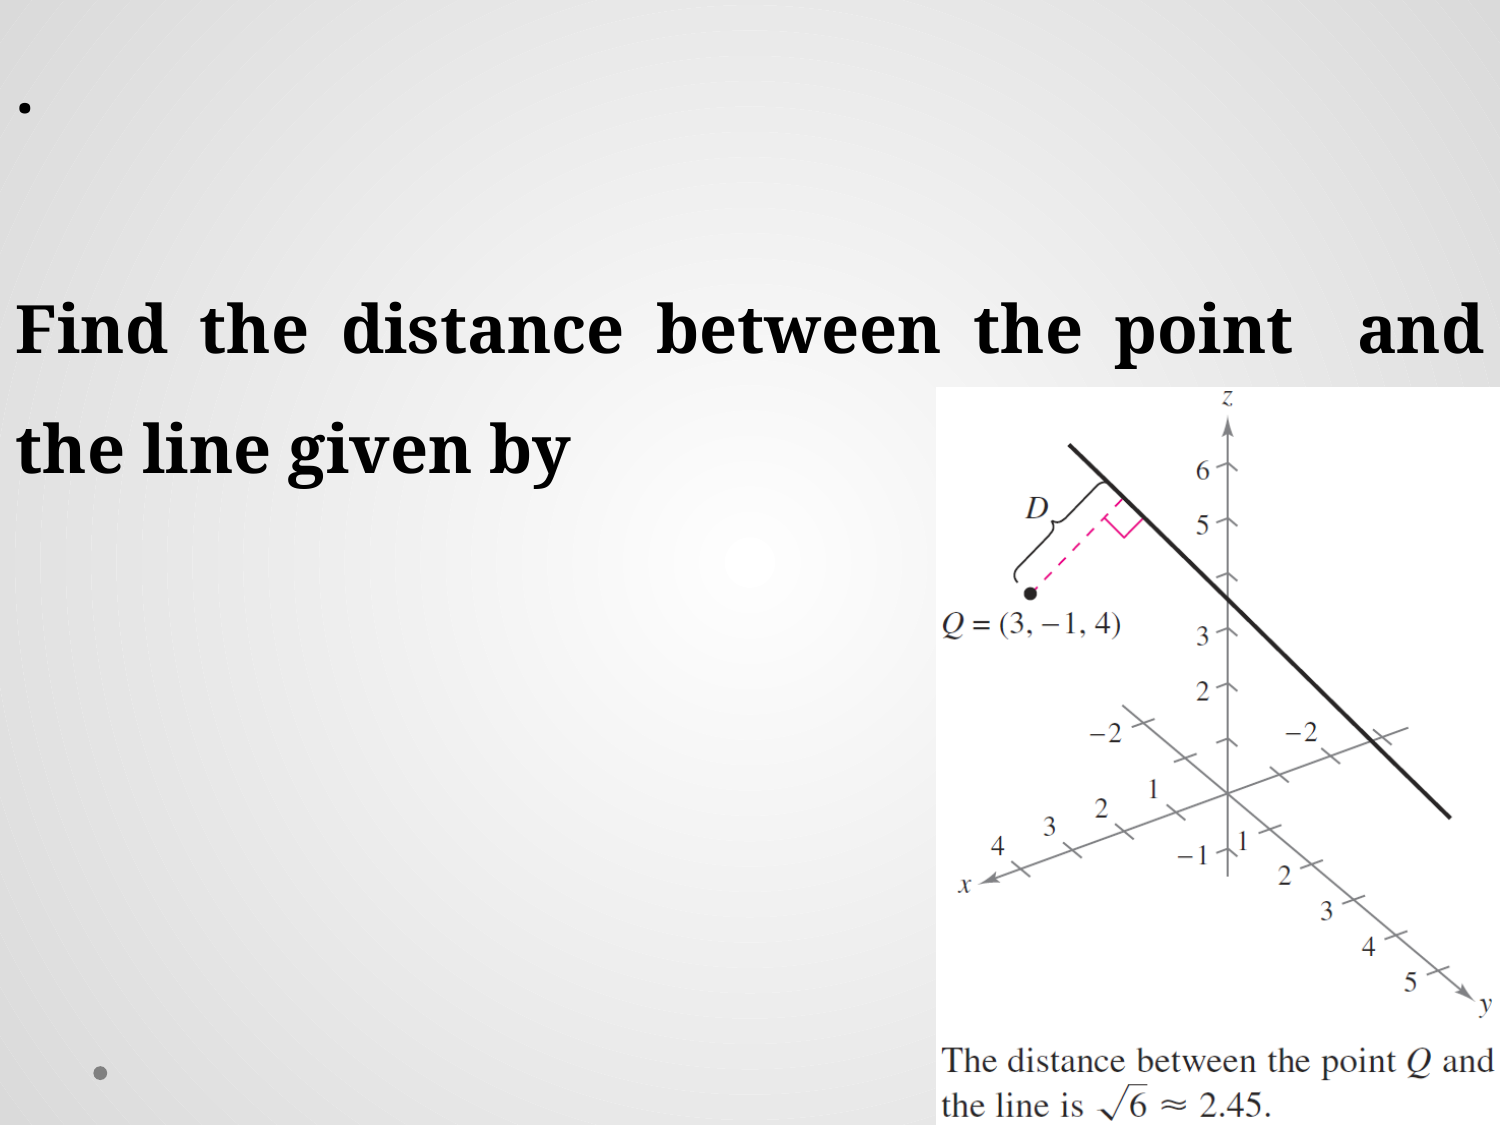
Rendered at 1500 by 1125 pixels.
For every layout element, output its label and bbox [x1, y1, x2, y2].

picture [935, 387, 1500, 1125]
